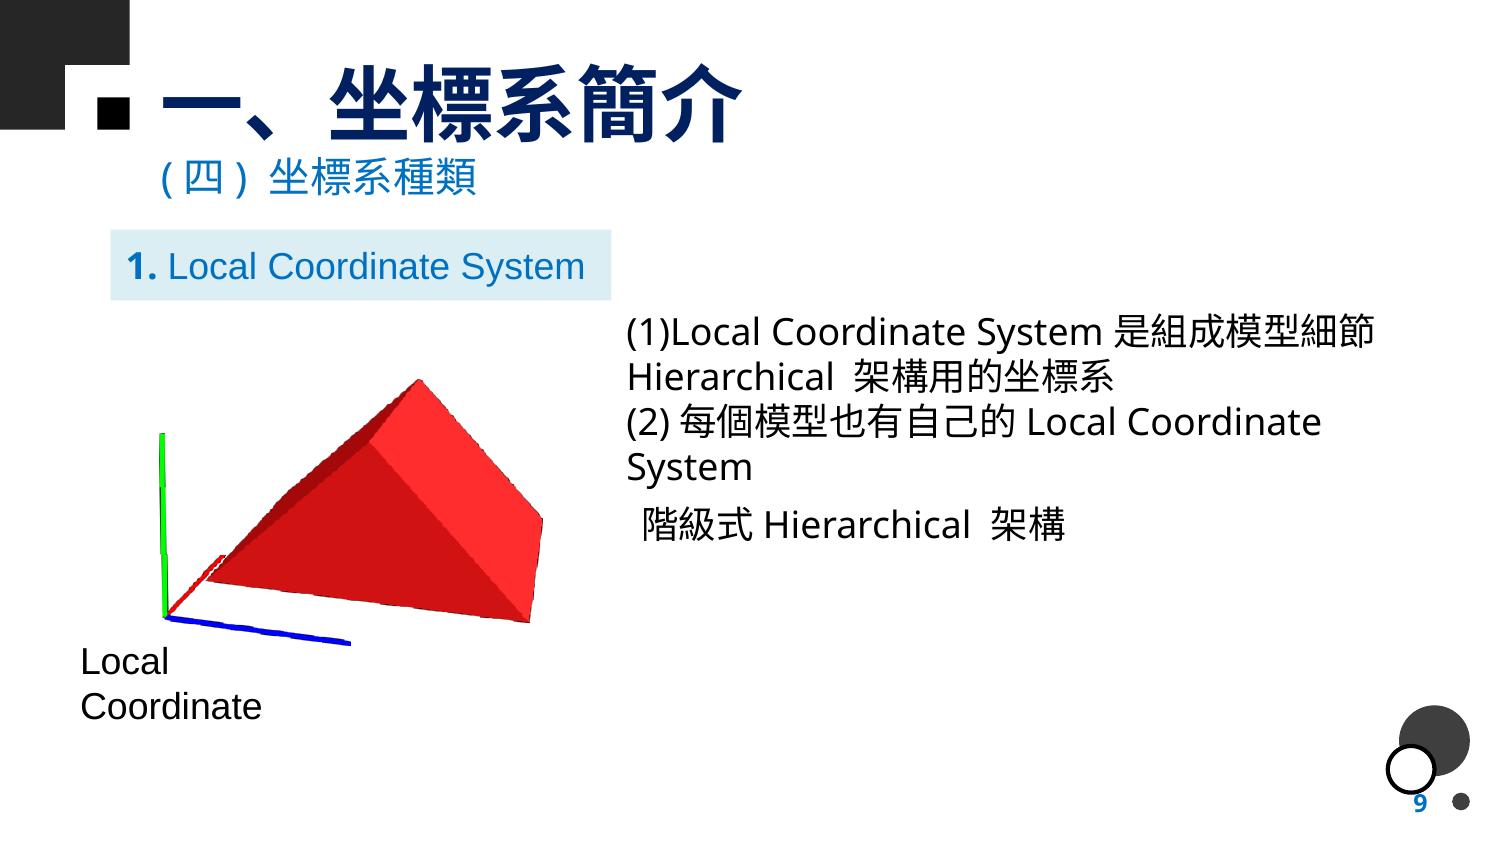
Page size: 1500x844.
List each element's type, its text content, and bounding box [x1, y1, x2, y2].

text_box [0, 0, 130, 130]
text_box 1. Local Coordinate System [110, 229, 612, 301]
text_box (1)Local Coordinate System是組成模型細節Hierarchical 架構用的坐標系 (2)每個模型也有自己的Local Coordinate System [611, 300, 1475, 496]
slide_number 9 [1092, 782, 1443, 827]
text_box 一、坐標系簡介 [145, 32, 845, 173]
text_box (四) 坐標系種類 [145, 143, 924, 209]
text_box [1387, 705, 1471, 811]
text_box 階級式Hierarchical 架構 [626, 493, 1096, 580]
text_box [64, 312, 578, 736]
